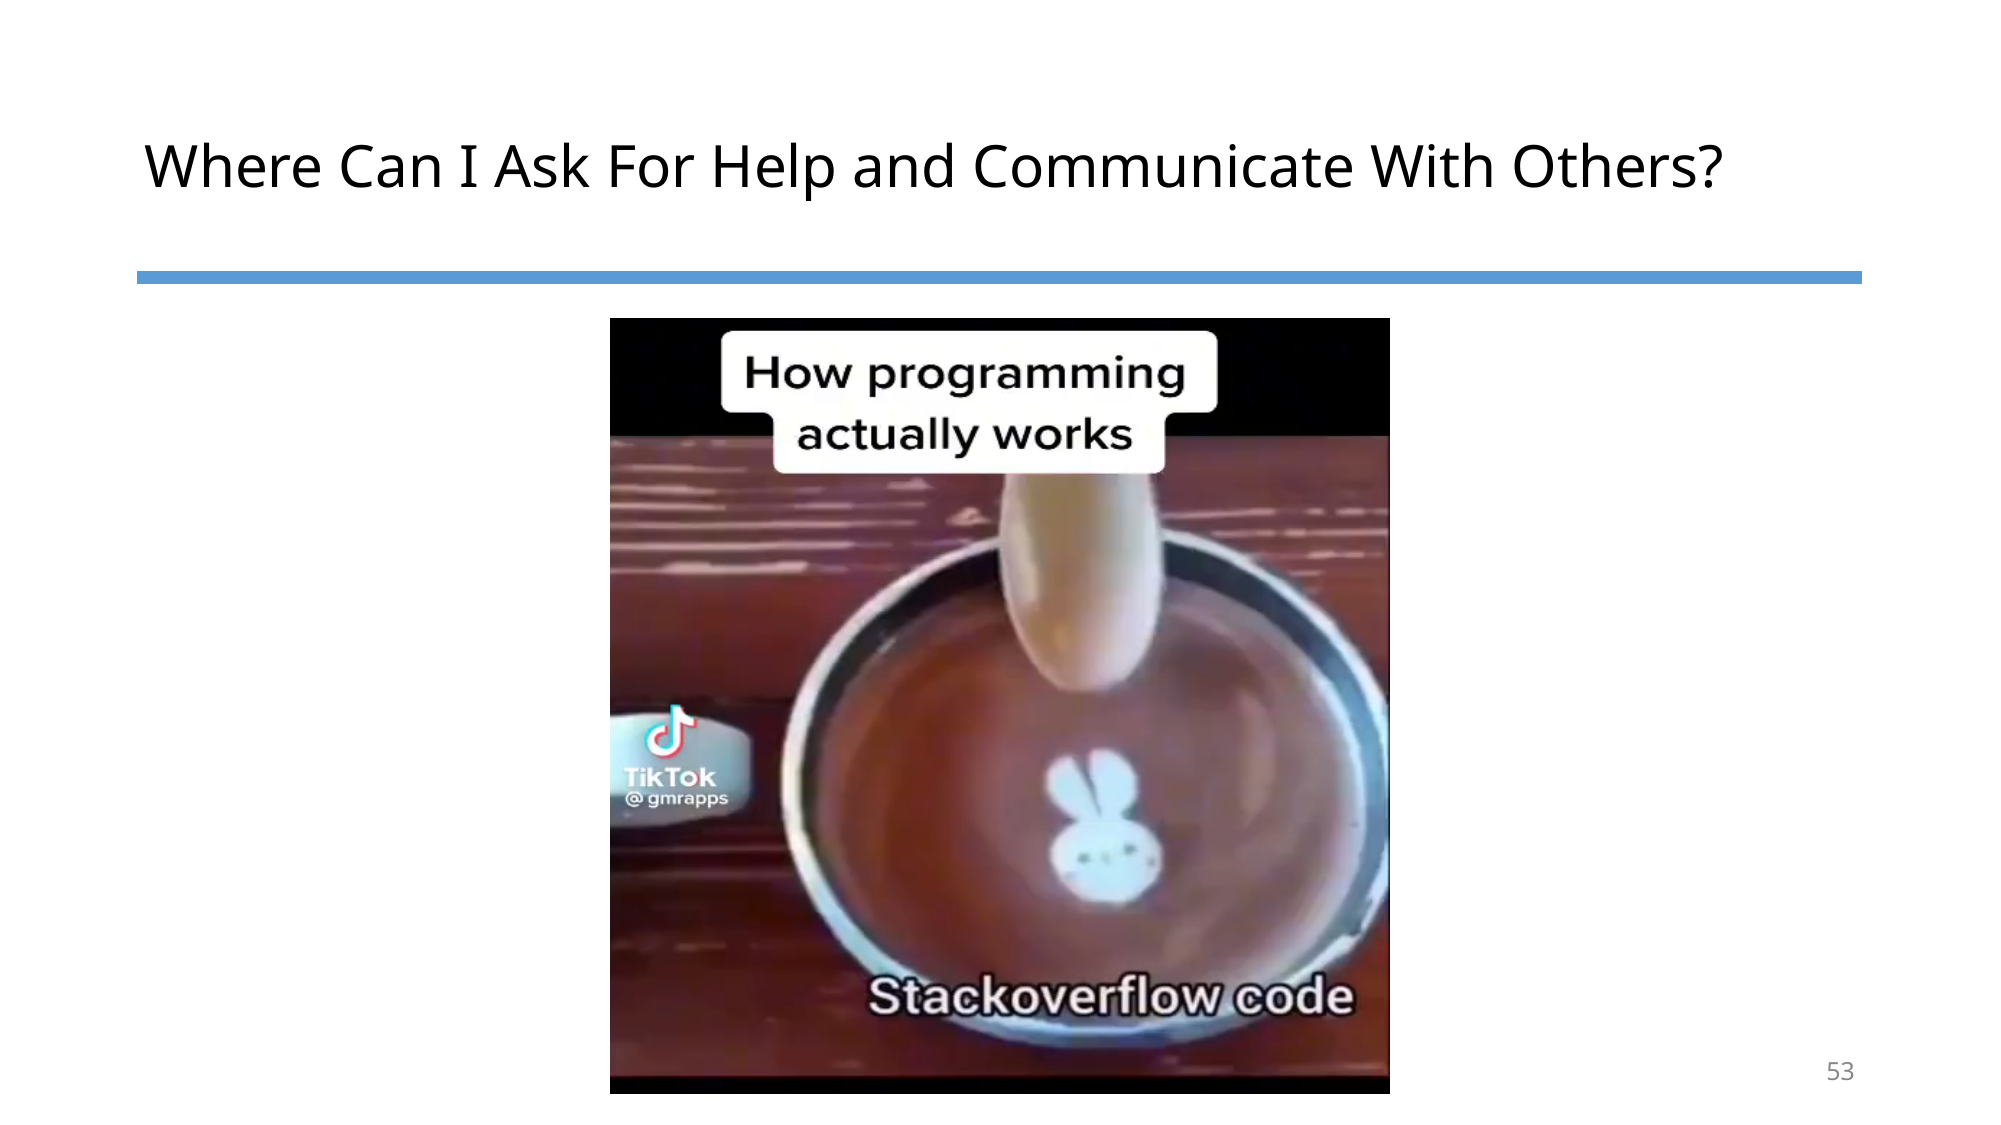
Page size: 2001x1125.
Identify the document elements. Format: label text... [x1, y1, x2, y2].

slide_number 53 [1817, 1050, 1863, 1096]
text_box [609, 317, 1391, 1095]
title Where Can I Ask For Help and Communicate With Others? [136, 59, 1863, 278]
